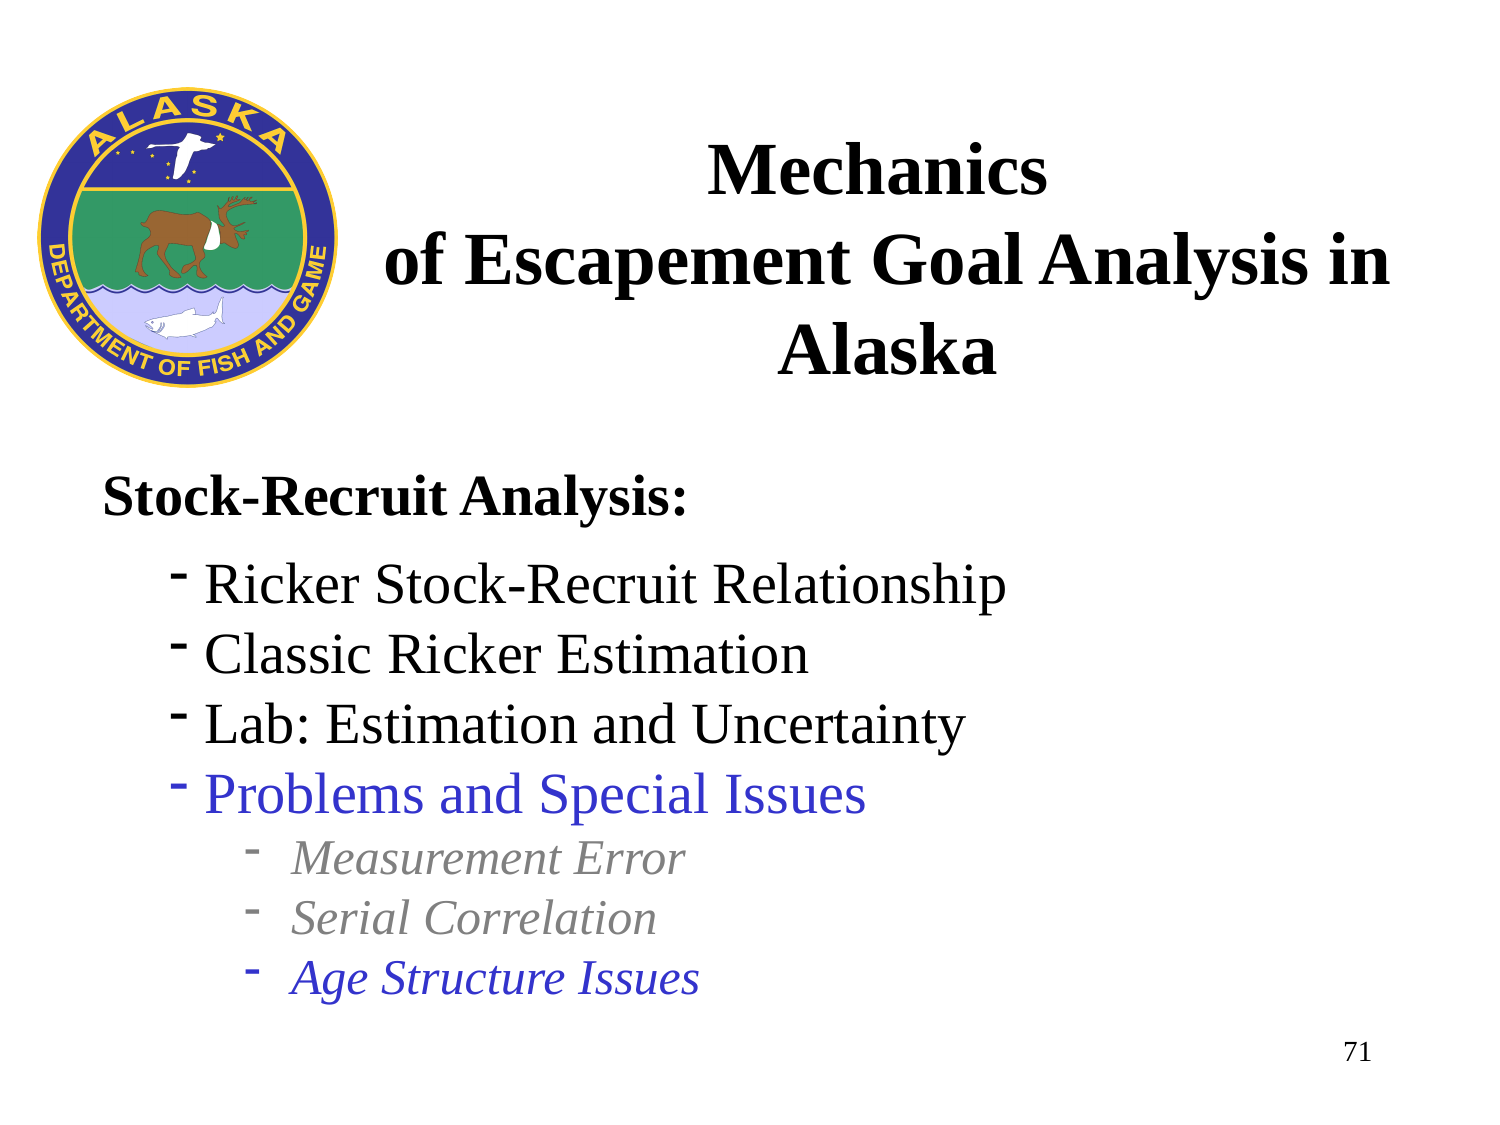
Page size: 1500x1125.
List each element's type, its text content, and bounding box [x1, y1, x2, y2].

picture [37, 87, 338, 388]
text_box Mechanics of Escapement Goal Analysis in Alaska [337, 112, 1438, 398]
text_box Stock-Recruit Analysis: [87, 450, 1463, 535]
text_box 71 [1074, 1024, 1388, 1100]
text_box Ricker Stock-Recruit Relationship Classic Ricker Estimation Lab: Estimation and Uncertainty Problems and Special Issues Measurement Error Serial Correlation Age Structure Issues [154, 537, 1023, 1013]
